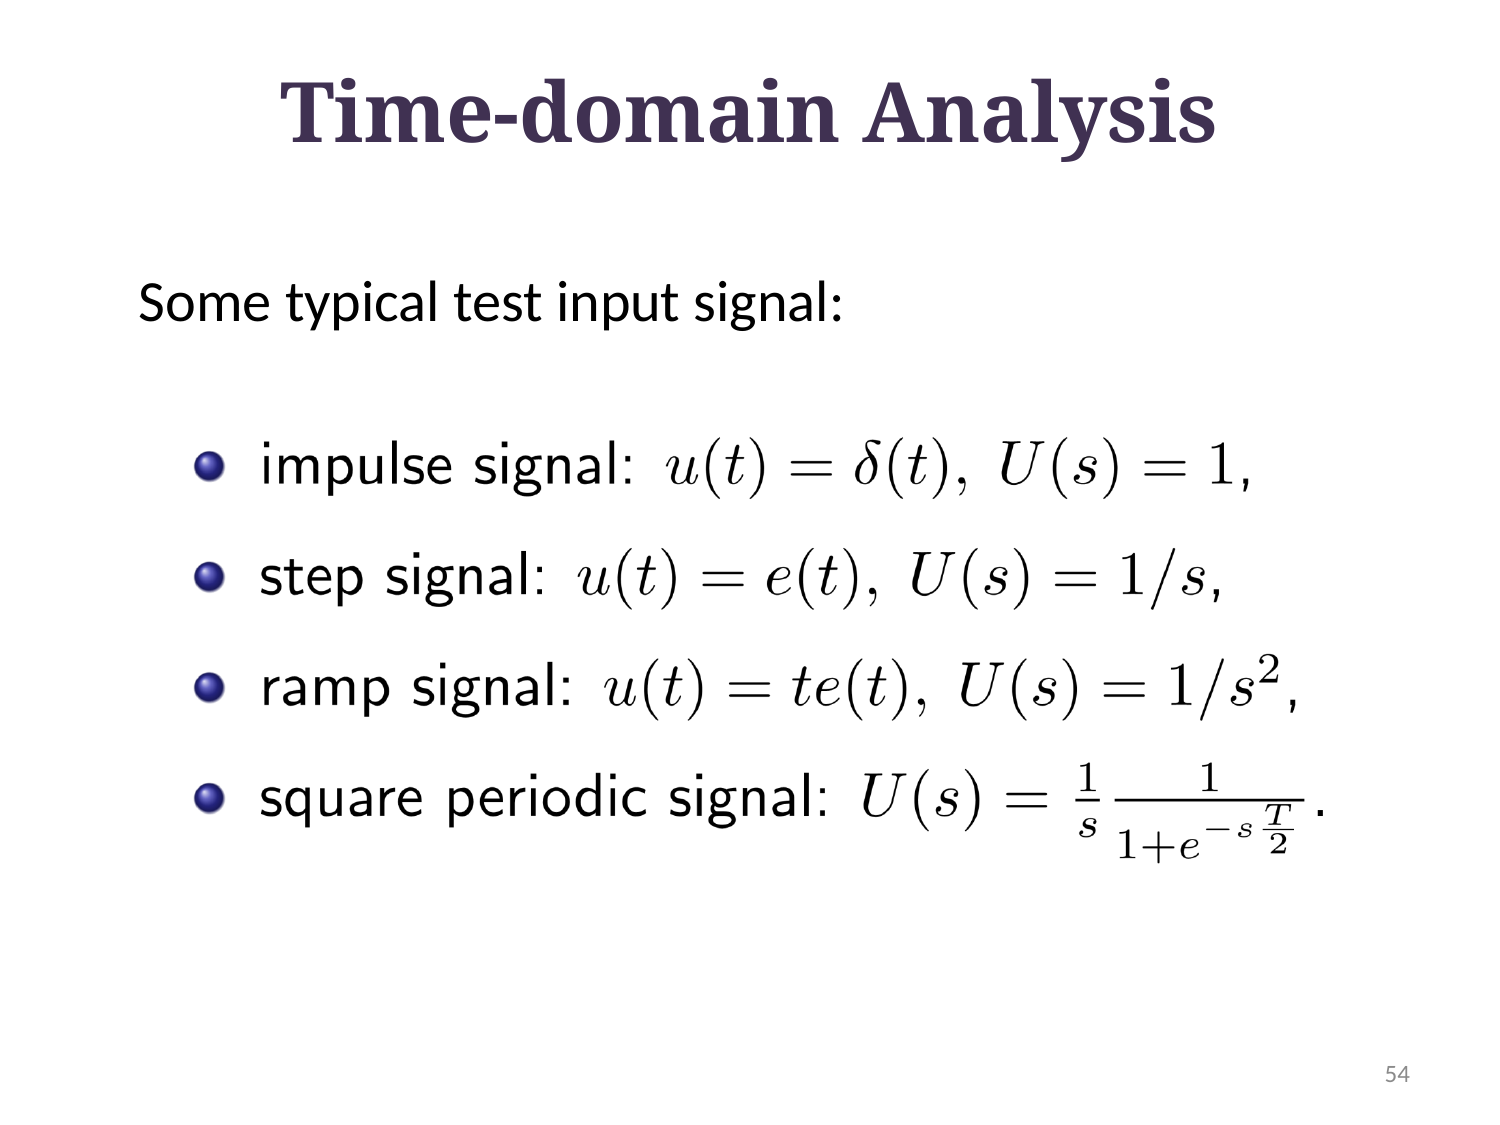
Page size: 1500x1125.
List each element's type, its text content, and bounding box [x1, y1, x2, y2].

list Some typical test input signal: [123, 255, 1412, 1083]
text_box Time-domain Analysis [0, 45, 1500, 173]
picture [182, 432, 1327, 868]
slide_number 54 [1074, 1042, 1425, 1103]
